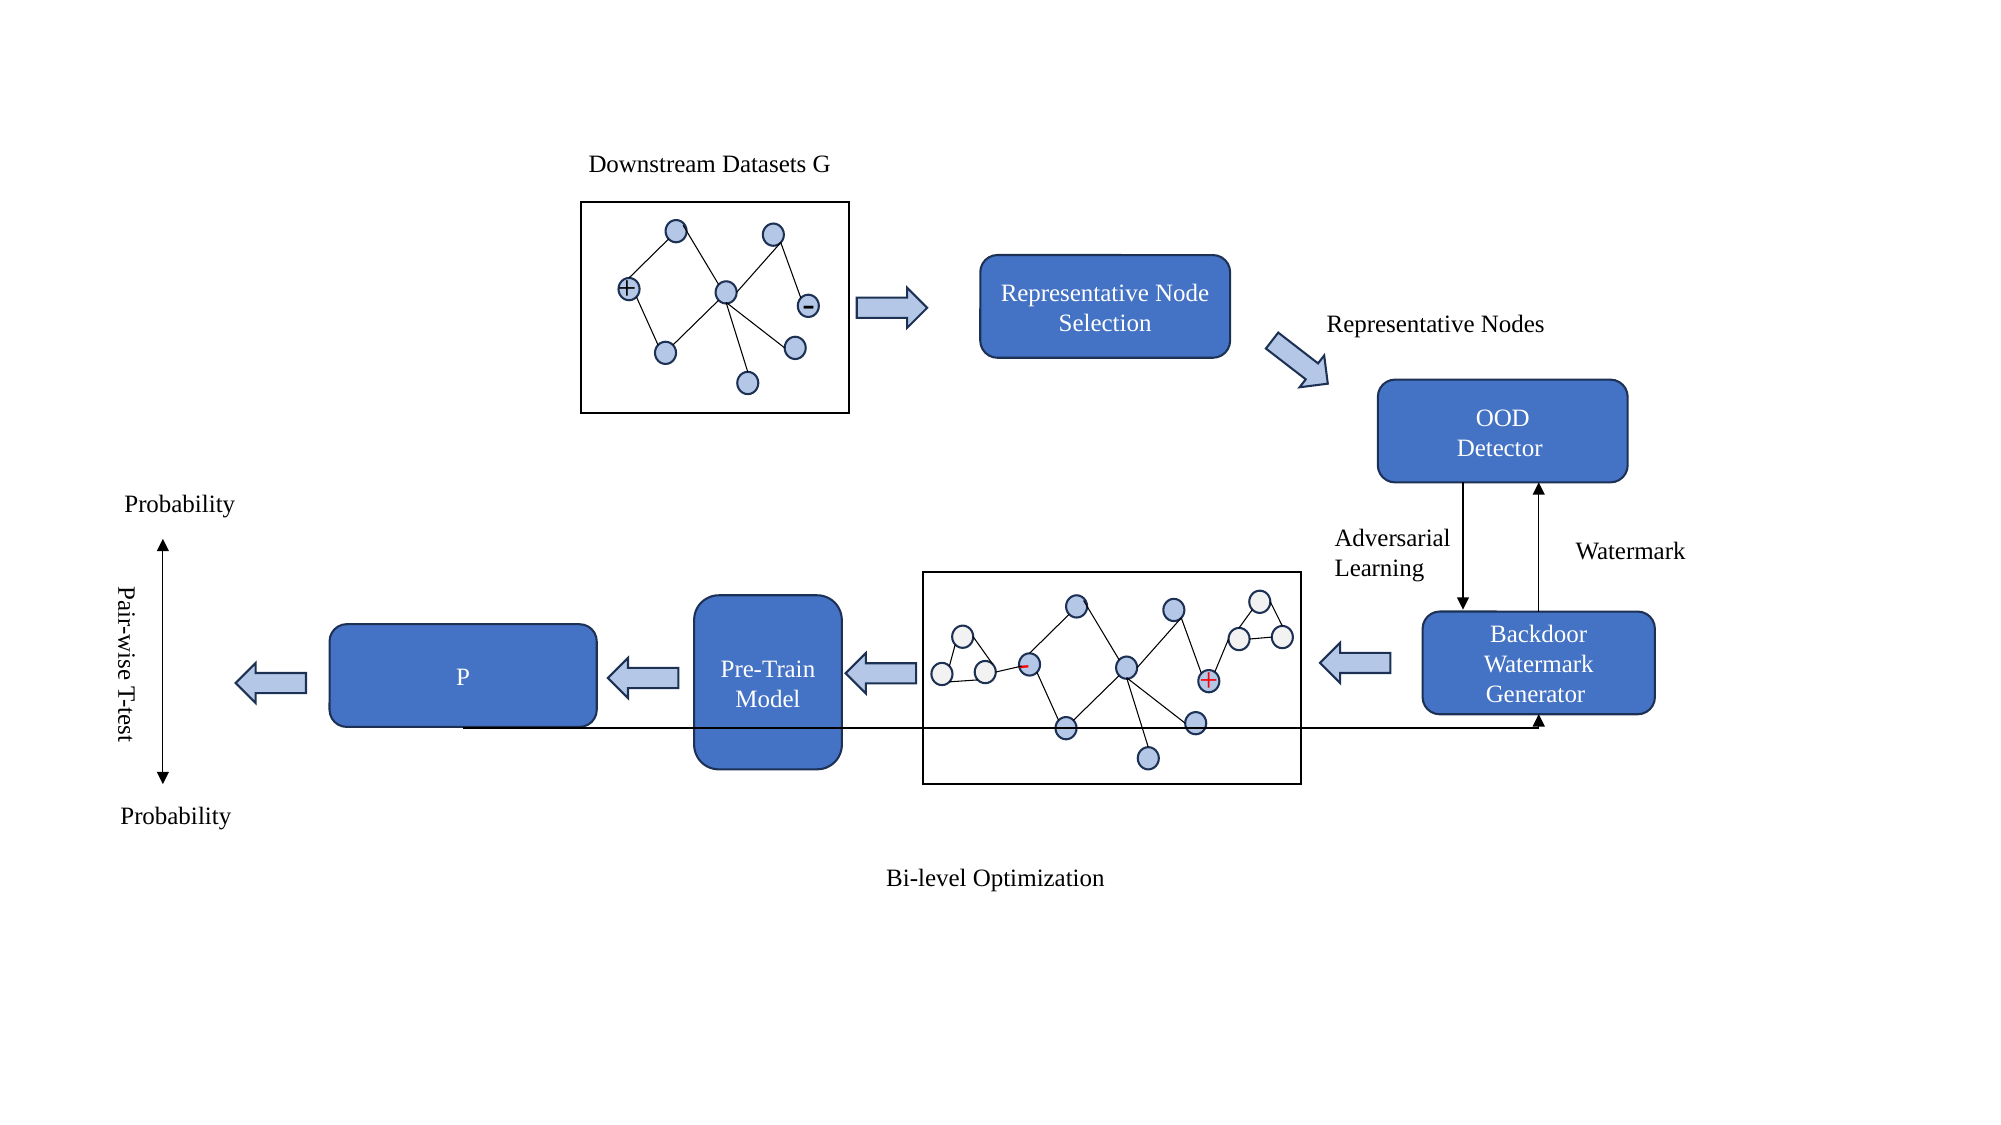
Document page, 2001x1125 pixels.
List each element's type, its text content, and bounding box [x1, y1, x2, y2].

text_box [736, 242, 780, 293]
text_box [1318, 640, 1392, 686]
text_box [761, 222, 785, 242]
text_box [653, 340, 678, 365]
text_box [1008, 571, 1302, 727]
text_box [1136, 746, 1160, 771]
text_box [1054, 716, 1078, 727]
text_box - [1008, 633, 1043, 691]
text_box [672, 300, 719, 345]
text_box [1181, 617, 1202, 674]
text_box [1137, 617, 1181, 668]
text_box [951, 624, 975, 649]
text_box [628, 238, 669, 278]
text_box [1184, 711, 1208, 727]
text_box Bi-level Optimization [871, 853, 994, 899]
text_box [1126, 678, 1186, 724]
text_box Representative Node Selection [1008, 253, 1232, 359]
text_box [1270, 601, 1283, 626]
text_box Downstream Datasets G [573, 139, 847, 185]
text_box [1029, 614, 1070, 654]
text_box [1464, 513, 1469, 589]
text_box [922, 729, 994, 785]
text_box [973, 636, 993, 665]
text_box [725, 303, 785, 348]
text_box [780, 242, 801, 298]
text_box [994, 182, 1008, 1125]
text_box Pre-Train Model [693, 729, 843, 771]
text_box [234, 660, 308, 706]
text_box [580, 201, 850, 414]
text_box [1239, 609, 1253, 628]
text_box + [602, 259, 641, 314]
text_box [1162, 597, 1186, 617]
text_box [844, 650, 918, 696]
text_box [1054, 729, 1078, 741]
text_box + [1184, 650, 1234, 706]
text_box [783, 335, 807, 361]
text_box [1185, 729, 1206, 736]
text_box [1264, 331, 1329, 389]
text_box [1036, 672, 1059, 721]
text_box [1214, 639, 1229, 673]
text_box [1083, 600, 1120, 660]
text_box [1008, 729, 1302, 785]
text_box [683, 225, 719, 285]
text_box Bi-level Optimization [1008, 853, 1149, 899]
text_box [855, 285, 929, 331]
text_box [1248, 589, 1272, 614]
text_box [1270, 624, 1294, 650]
text_box [973, 664, 994, 685]
text_box [930, 661, 954, 687]
text_box [664, 218, 687, 244]
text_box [636, 296, 659, 345]
text_box [1227, 626, 1251, 652]
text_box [726, 348, 748, 372]
text_box [736, 370, 760, 396]
text_box [606, 655, 680, 701]
text_box [714, 280, 738, 305]
text_box - [787, 271, 830, 332]
text_box Pre-Train Model [693, 594, 843, 727]
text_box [1008, 666, 1022, 672]
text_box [1126, 724, 1149, 748]
text_box [1115, 655, 1139, 680]
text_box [1073, 675, 1120, 721]
text_box Pair-wise T-test [106, 571, 151, 758]
text_box Adversarial Learning [1319, 513, 1462, 589]
text_box [1065, 594, 1087, 619]
text_box [922, 571, 994, 727]
text_box Representative Node Selection [979, 254, 994, 359]
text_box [949, 644, 956, 667]
